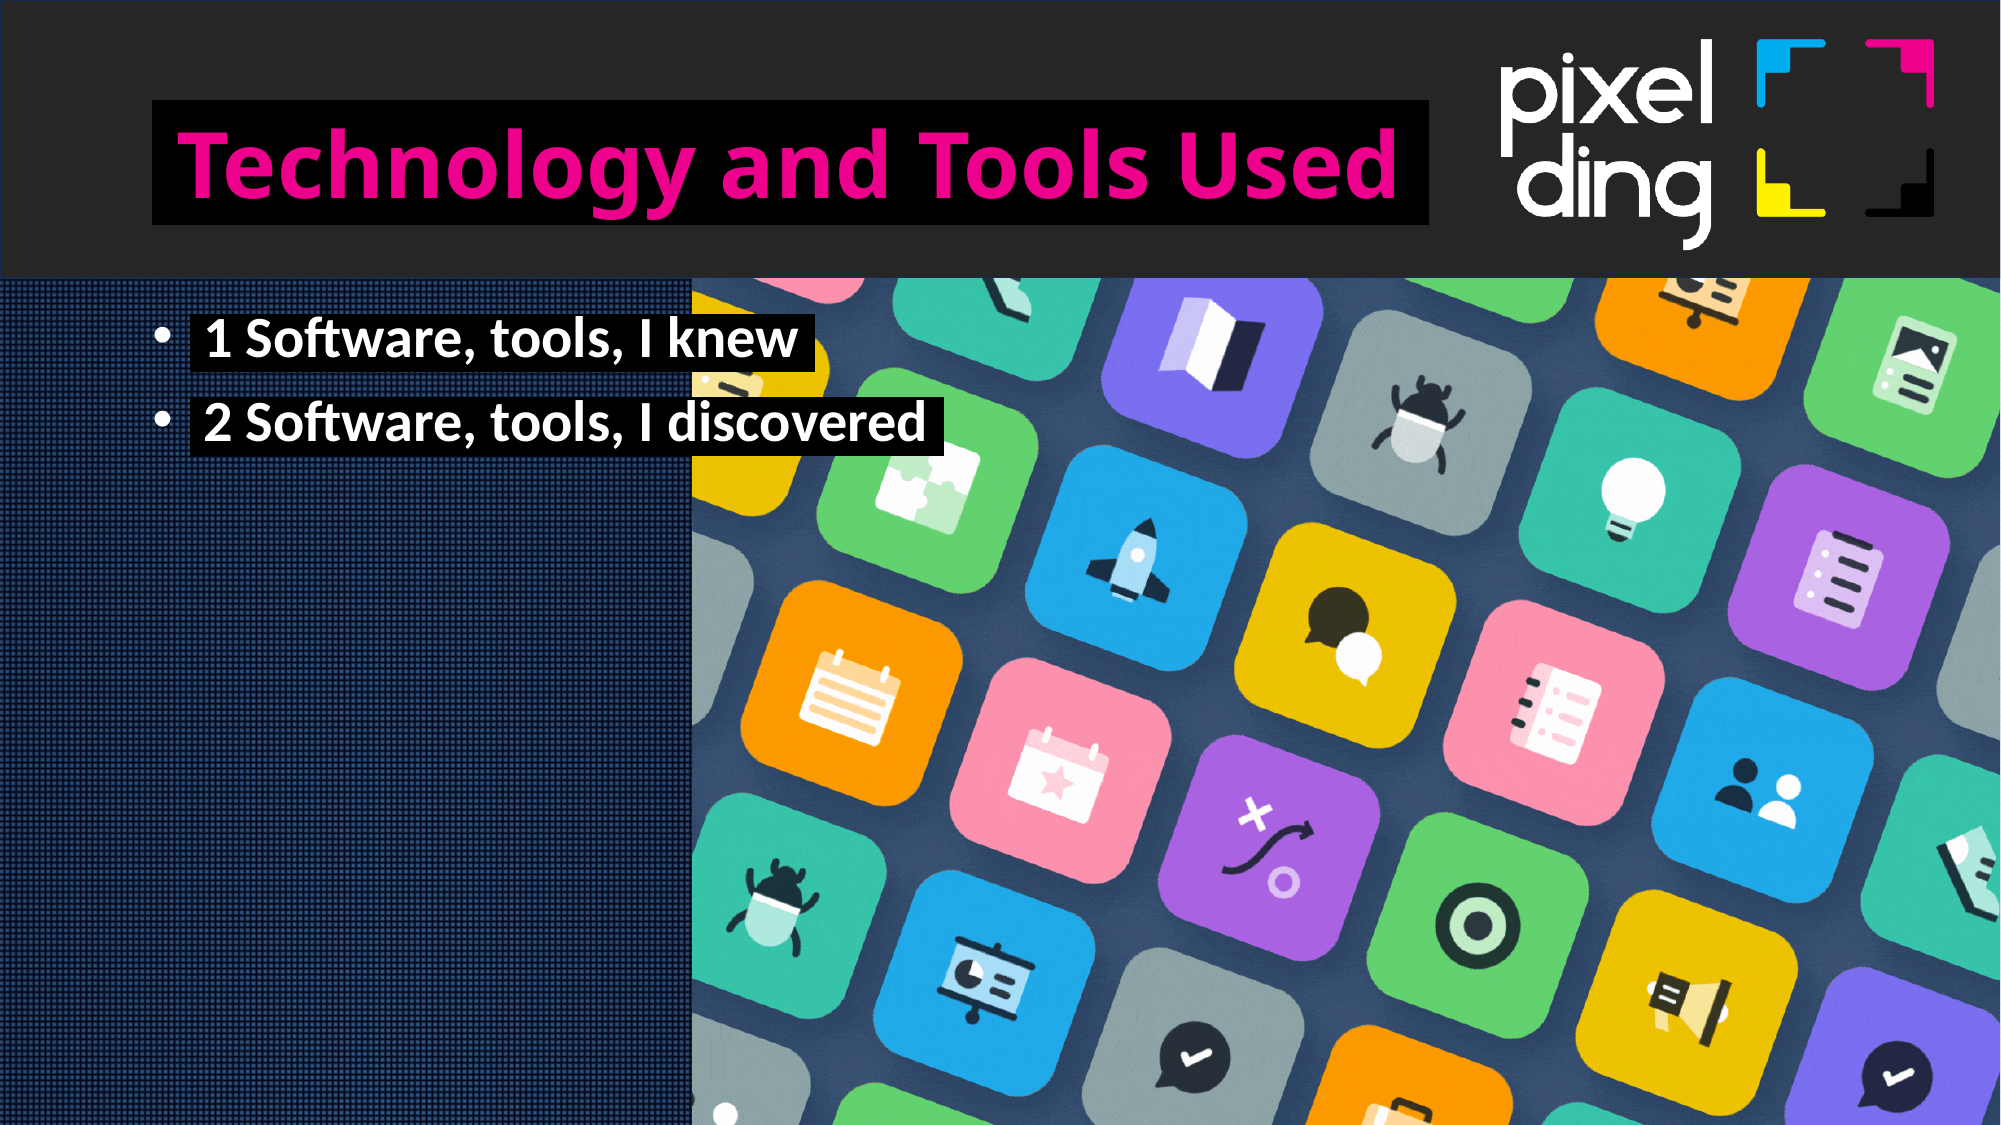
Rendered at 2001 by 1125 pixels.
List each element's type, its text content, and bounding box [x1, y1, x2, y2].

picture [1791, 38, 1934, 251]
picture [1501, 38, 1759, 59]
picture [0, 278, 2001, 1125]
title Technology and Tools Used. [137, 59, 1863, 278]
list 1 Software, tools, I knew. 2 Software, tools, I discovered. [137, 299, 691, 1014]
